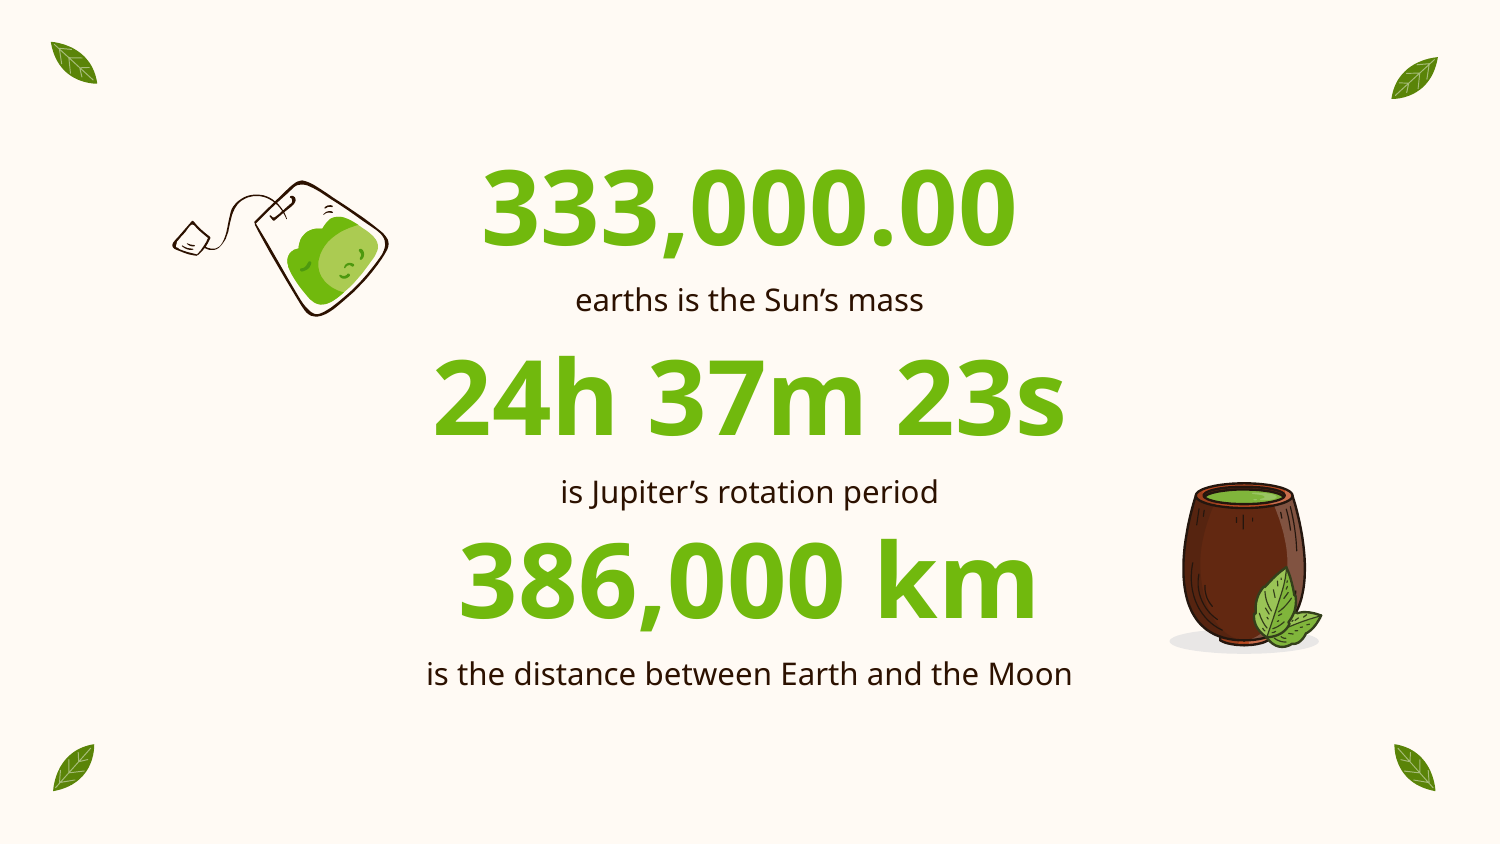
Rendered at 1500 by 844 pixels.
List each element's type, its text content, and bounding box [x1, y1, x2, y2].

subtitle earths is the Sun’s mass [395, 265, 1105, 324]
subtitle is the distance between Earth and the Moon [395, 639, 1105, 699]
title 333,000.00 [281, 125, 1219, 281]
subtitle is Jupiter’s rotation period [395, 457, 1105, 516]
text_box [1169, 481, 1323, 655]
title 386,000 km [281, 499, 1164, 654]
title 24h 37m 23s [281, 316, 1219, 472]
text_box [172, 180, 389, 317]
